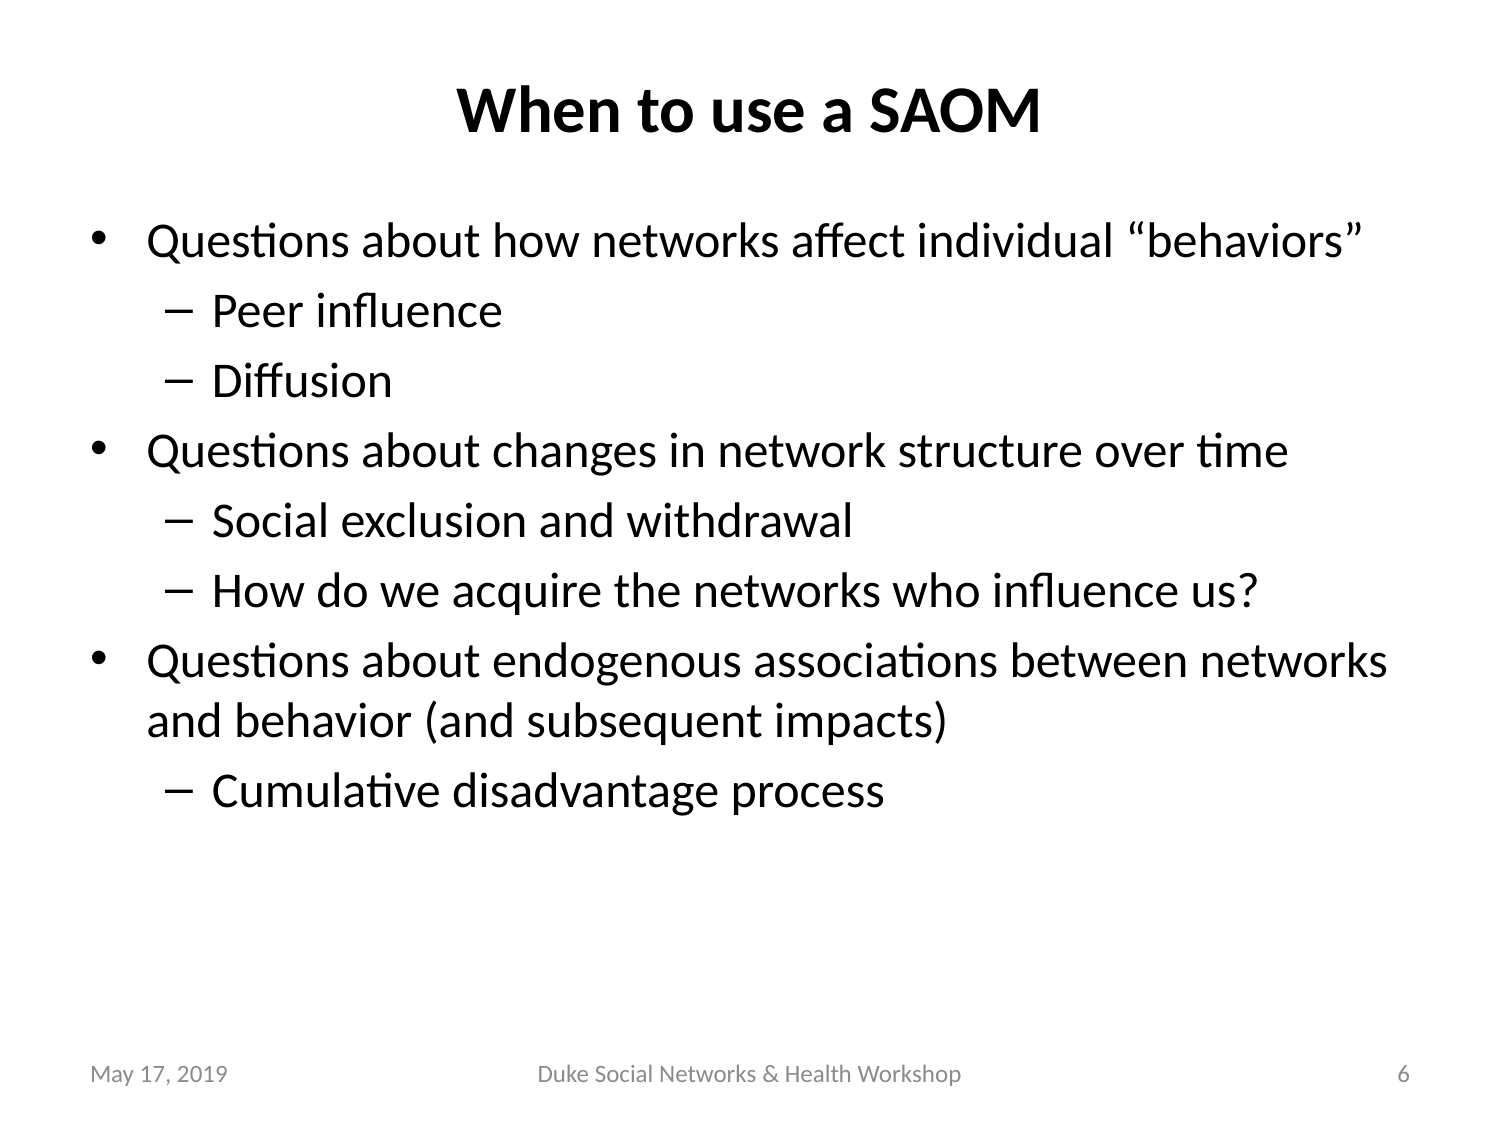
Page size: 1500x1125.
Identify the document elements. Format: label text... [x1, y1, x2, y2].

footer Duke Social Networks & Health Workshop [512, 1042, 988, 1103]
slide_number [75, 1042, 425, 1103]
title When to use a SAOM [75, 12, 1425, 200]
list Questions about how networks affect individual “behaviors” Peer influence Diffusion Questions about changes in network structure over time Social exclusion and withdrawal How do we acquire the networks who influence us? Questions about endogenous associations between networks and behavior (and subsequent impacts) Cumulative disadvantage process [75, 200, 1425, 1005]
slide_number 6 [1074, 1042, 1425, 1103]
